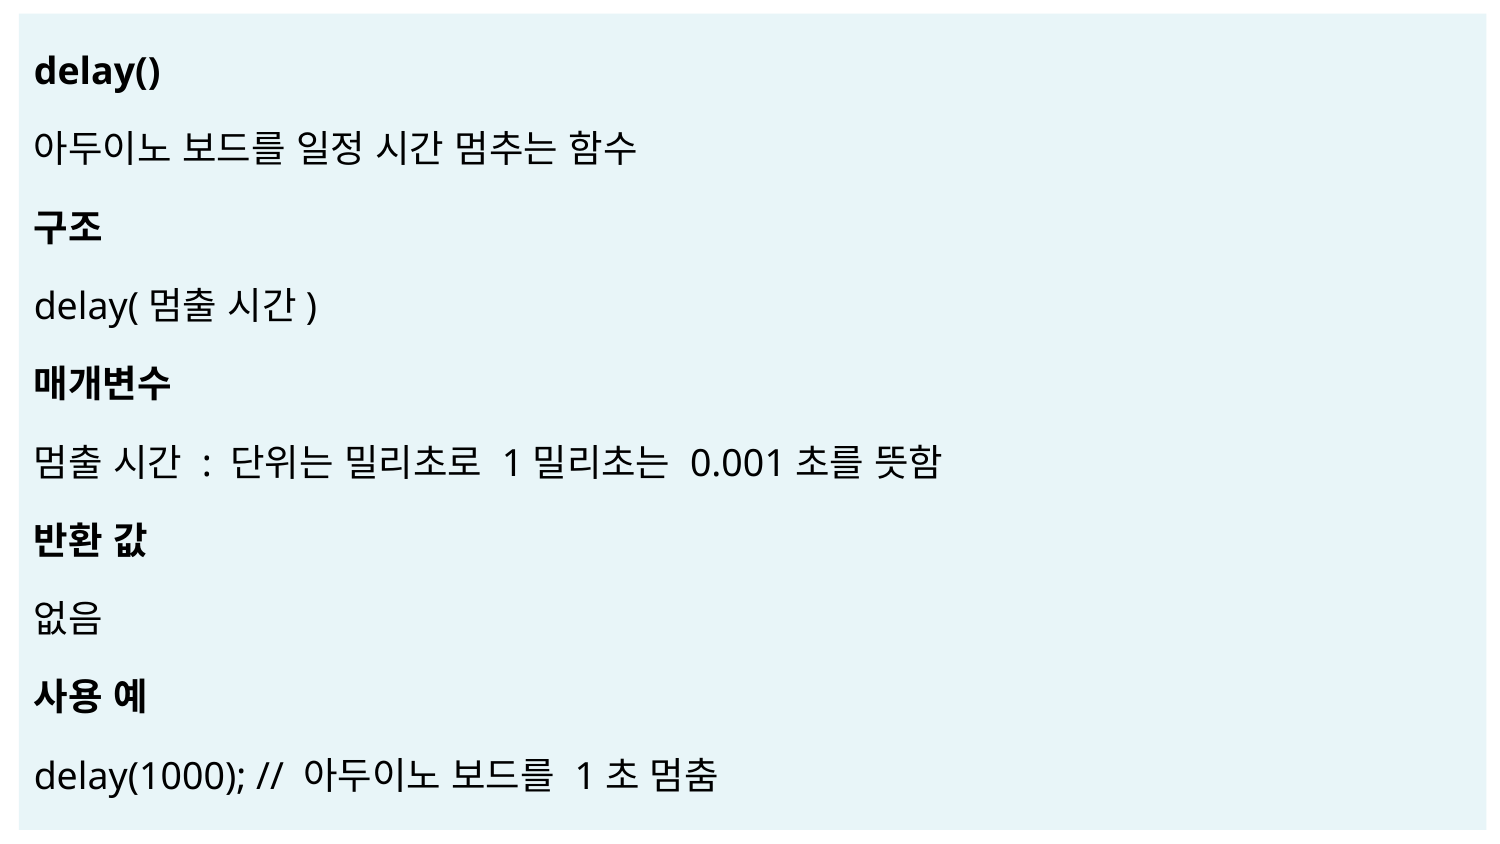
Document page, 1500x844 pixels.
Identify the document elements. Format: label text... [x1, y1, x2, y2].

list delay() 아두이노 보드를 일정 시간 멈추는 함수 구조 delay(멈출 시간) 매개변수 멈출 시간 : 단위는 밀리초로 1밀리초는 0.001초를 뜻함 반환 값 없음 사용 예 delay(1000); // 아두이노 보드를 1초 멈춤 [18, 13, 1487, 830]
